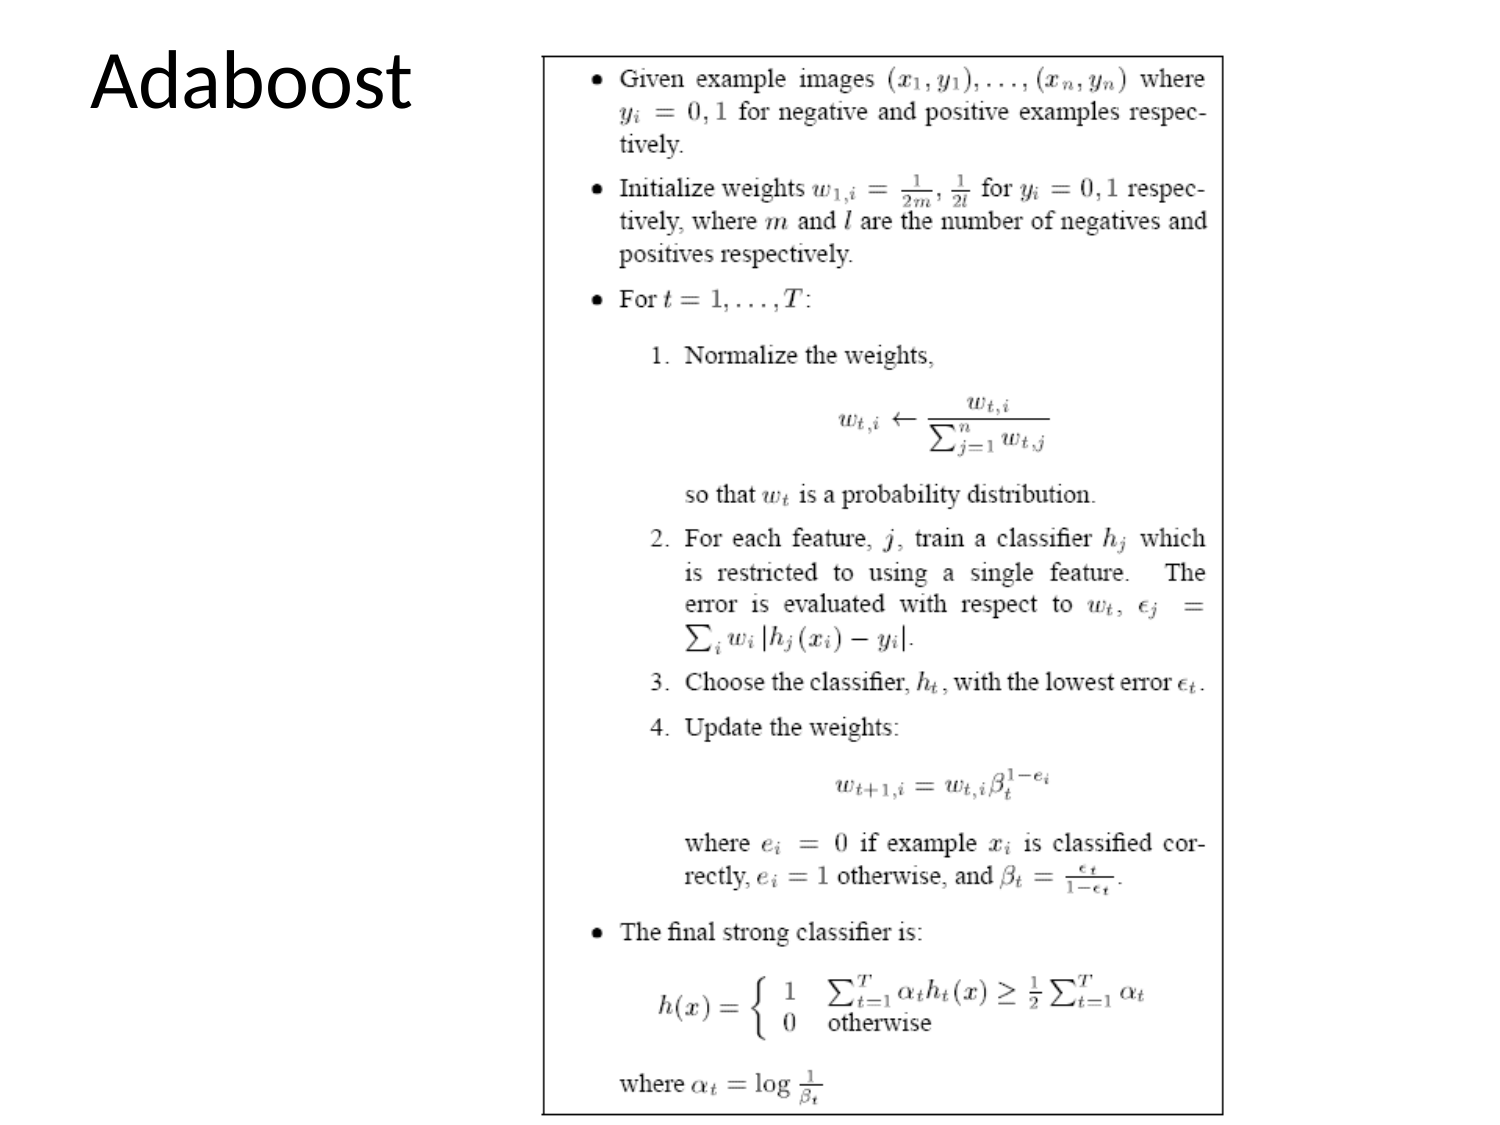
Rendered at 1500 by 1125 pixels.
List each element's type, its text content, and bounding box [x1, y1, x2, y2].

title Adaboost [74, 0, 1426, 151]
picture [512, 45, 1252, 1125]
